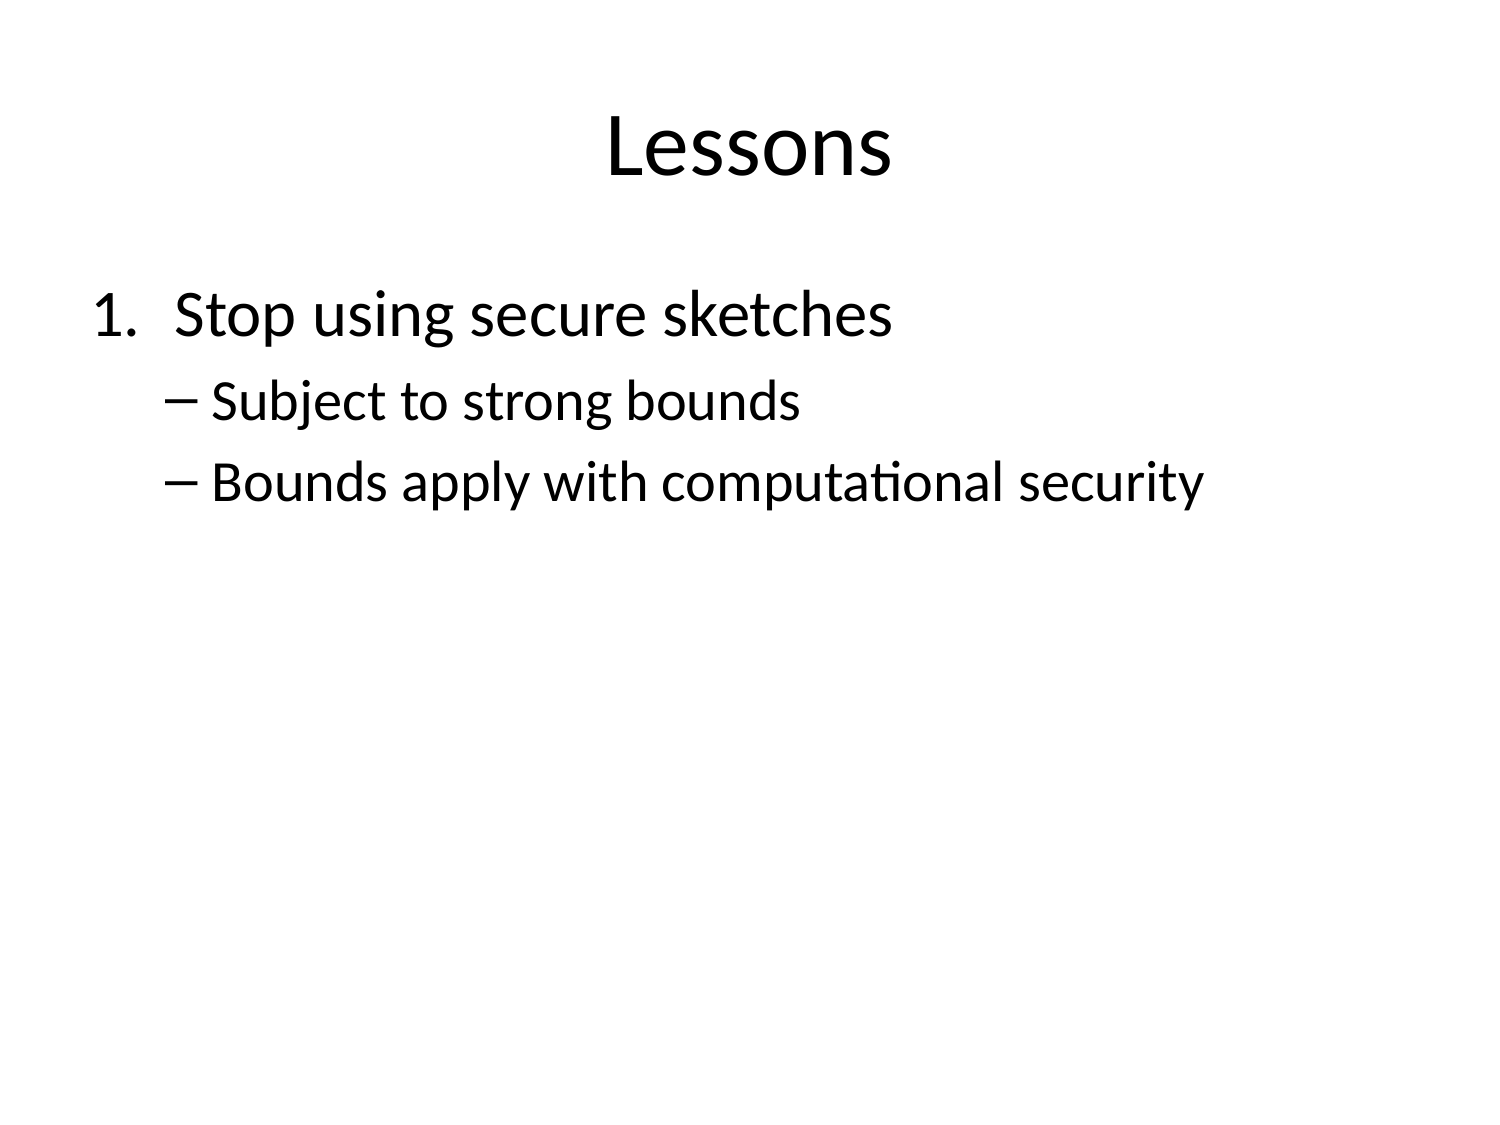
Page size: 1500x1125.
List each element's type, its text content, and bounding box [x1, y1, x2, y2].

list Stop using secure sketches Subject to strong bounds Bounds apply with computational security [75, 262, 1425, 1005]
title Lessons [75, 45, 1425, 233]
